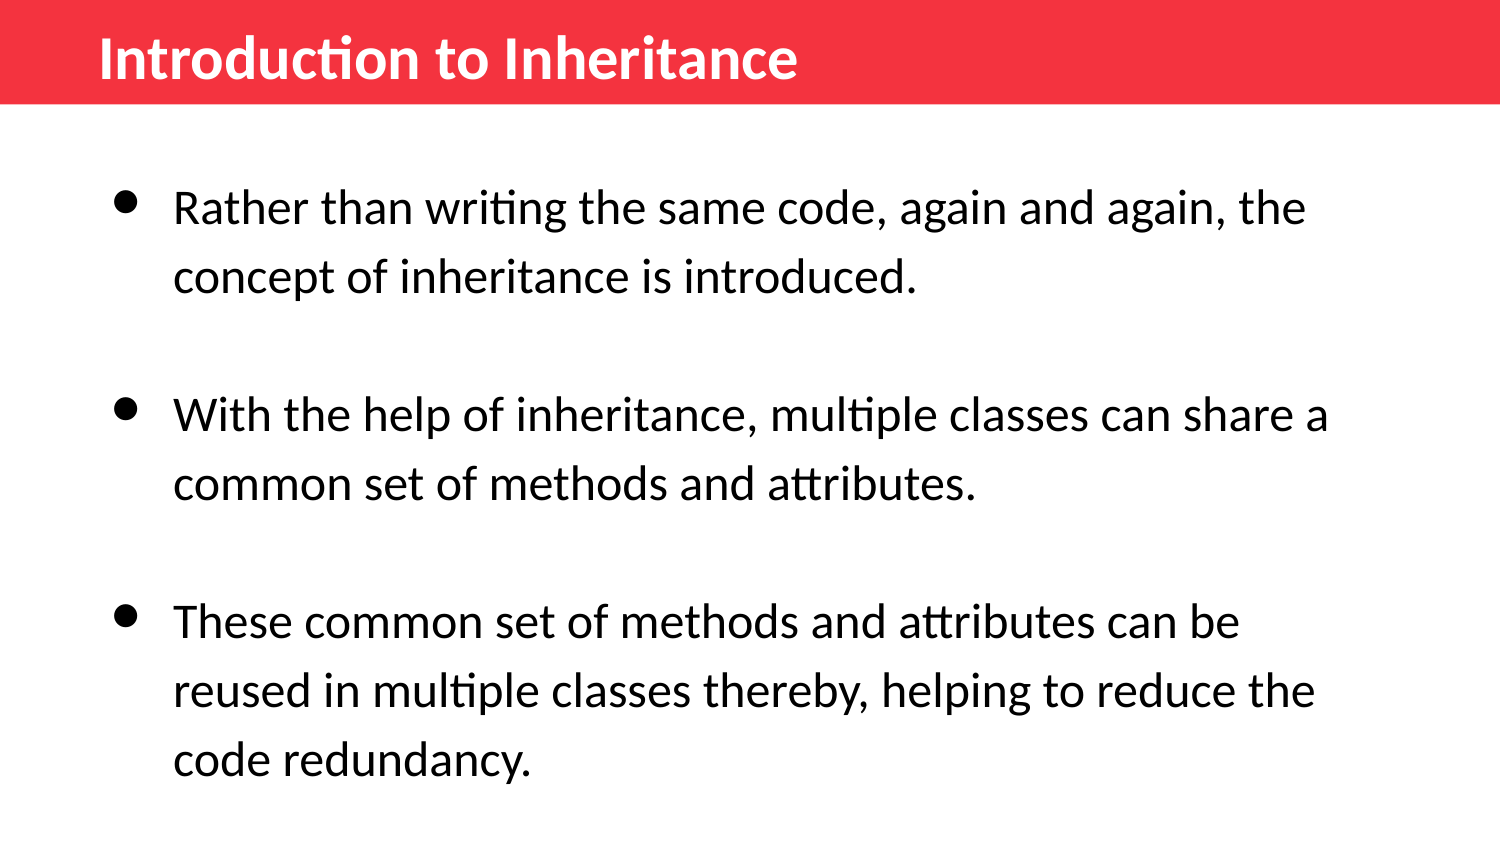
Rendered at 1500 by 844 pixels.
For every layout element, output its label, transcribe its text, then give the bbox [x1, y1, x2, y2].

text_box [0, 0, 1500, 105]
text_box Rather than writing the same code, again and again, the concept of inheritance is introduced. With the help of inheritance, multiple classes can share a common set of methods and attributes. These common set of methods and attributes can be reused in multiple classes thereby, helping to reduce the code redundancy. [83, 150, 1398, 571]
text_box Introduction to Inheritance [83, 2, 1060, 138]
